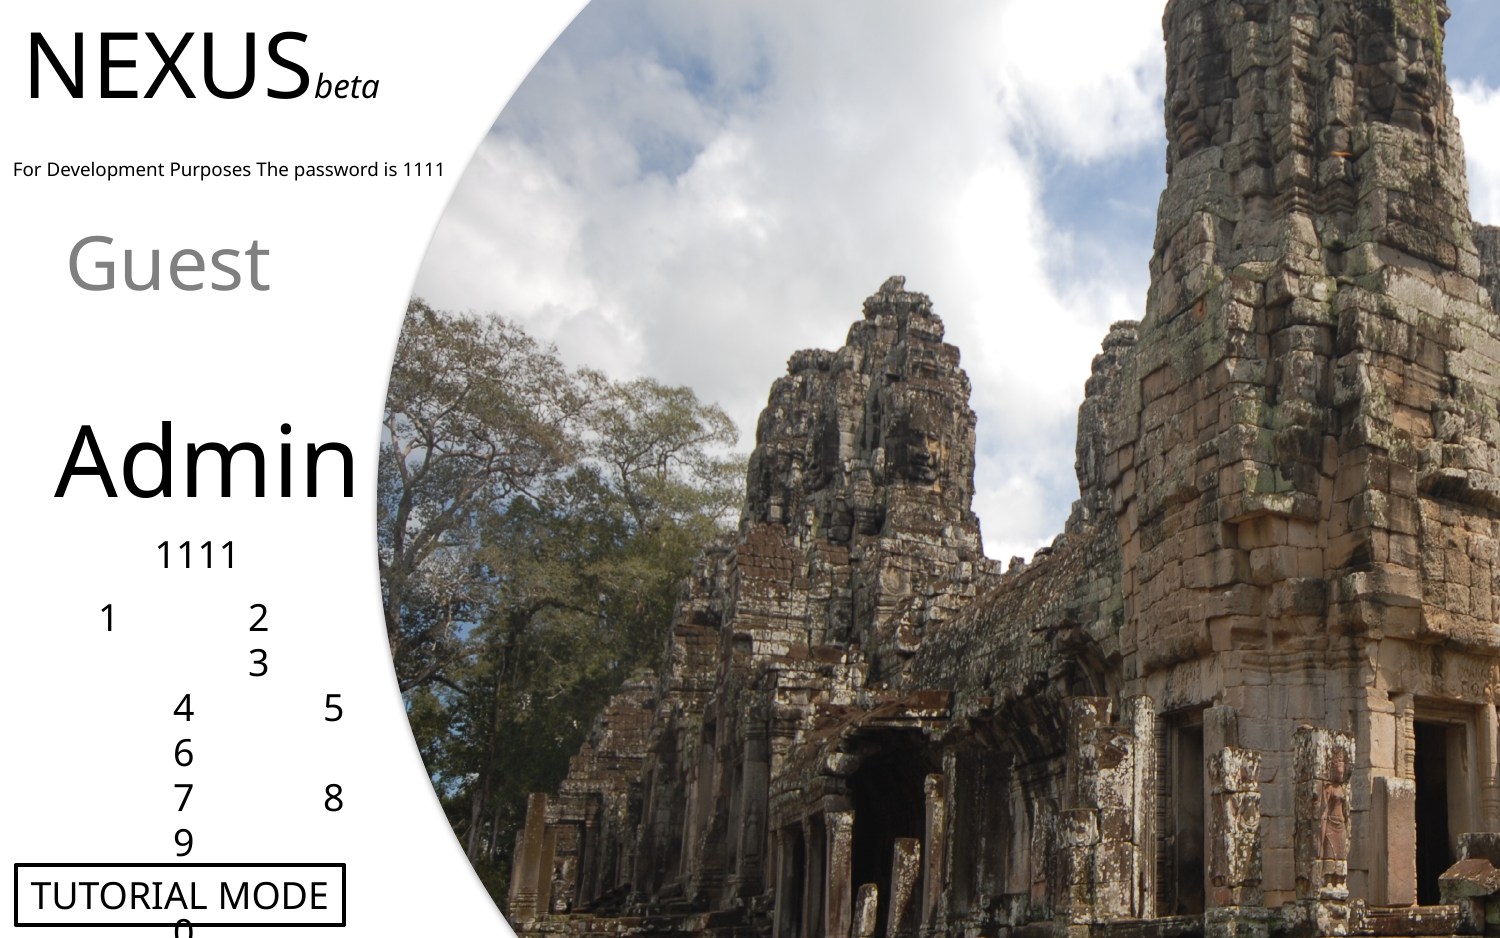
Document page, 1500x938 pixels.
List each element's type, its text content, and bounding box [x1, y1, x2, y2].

text_box [378, 0, 1500, 938]
text_box [0, 314, 403, 559]
text_box 1111 [139, 524, 256, 584]
text_box Guest [50, 208, 287, 312]
text_box NEXUSbeta [7, 0, 395, 125]
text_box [83, 588, 285, 780]
text_box For Development Purposes The password is 1111 [0, 150, 460, 188]
text_box 1 2 3 4 5 6 7 8 9 0 [8, 587, 377, 938]
